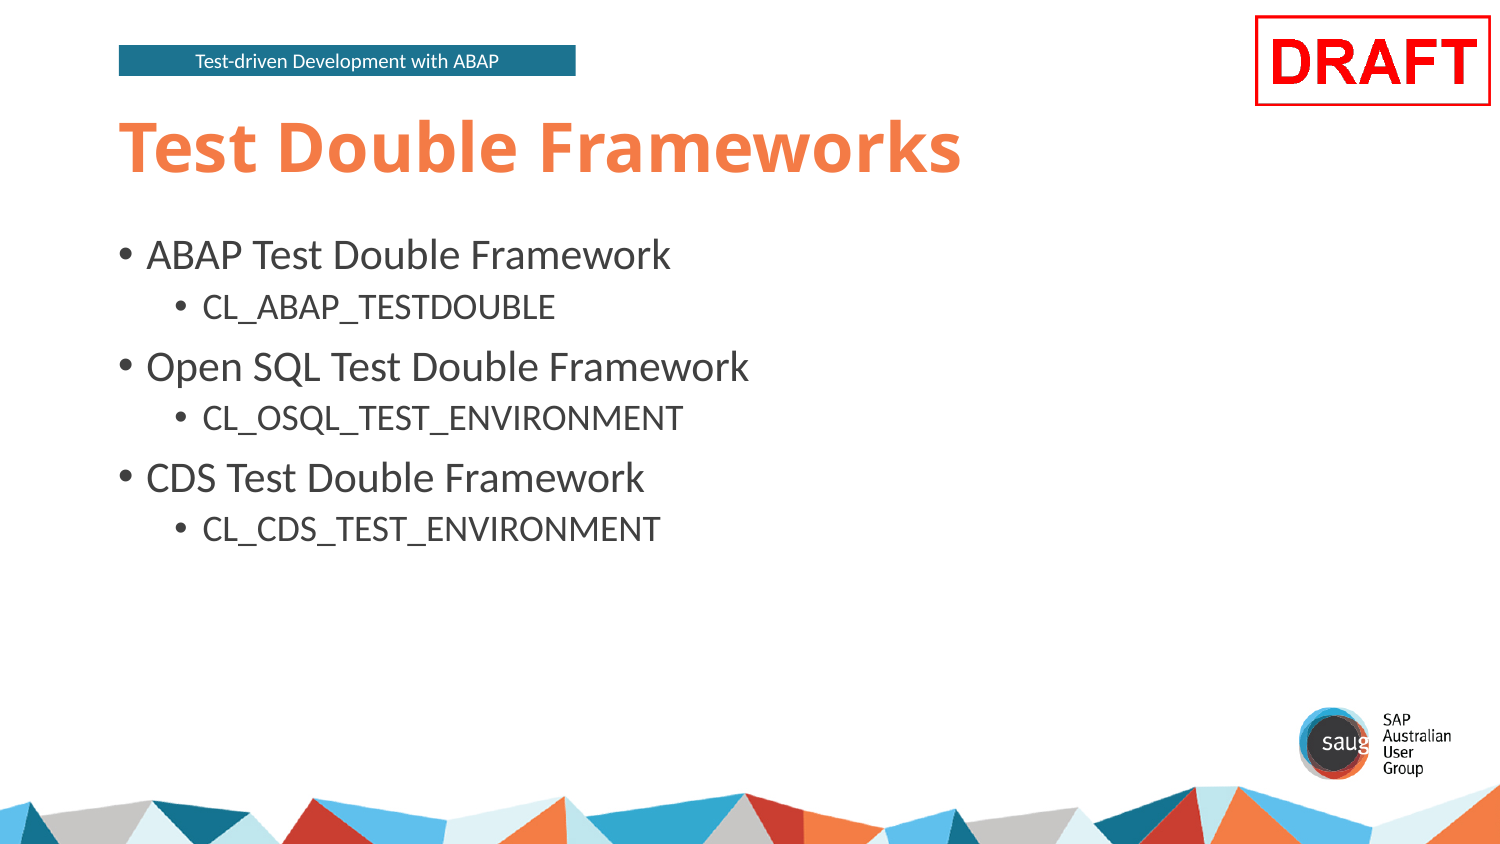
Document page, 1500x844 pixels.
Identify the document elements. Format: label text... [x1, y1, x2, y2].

picture [0, 0, 1500, 844]
footer Test-driven Development with ABAP [118, 45, 576, 76]
list ABAP Test Double Framework CL_ABAP_TESTDOUBLE Open SQL Test Double Framework CL_OSQL_TEST_ENVIRONMENT CDS Test Double Framework CL_CDS_TEST_ENVIRONMENT [103, 224, 1397, 760]
title Test Double Frameworks [103, 78, 1397, 223]
